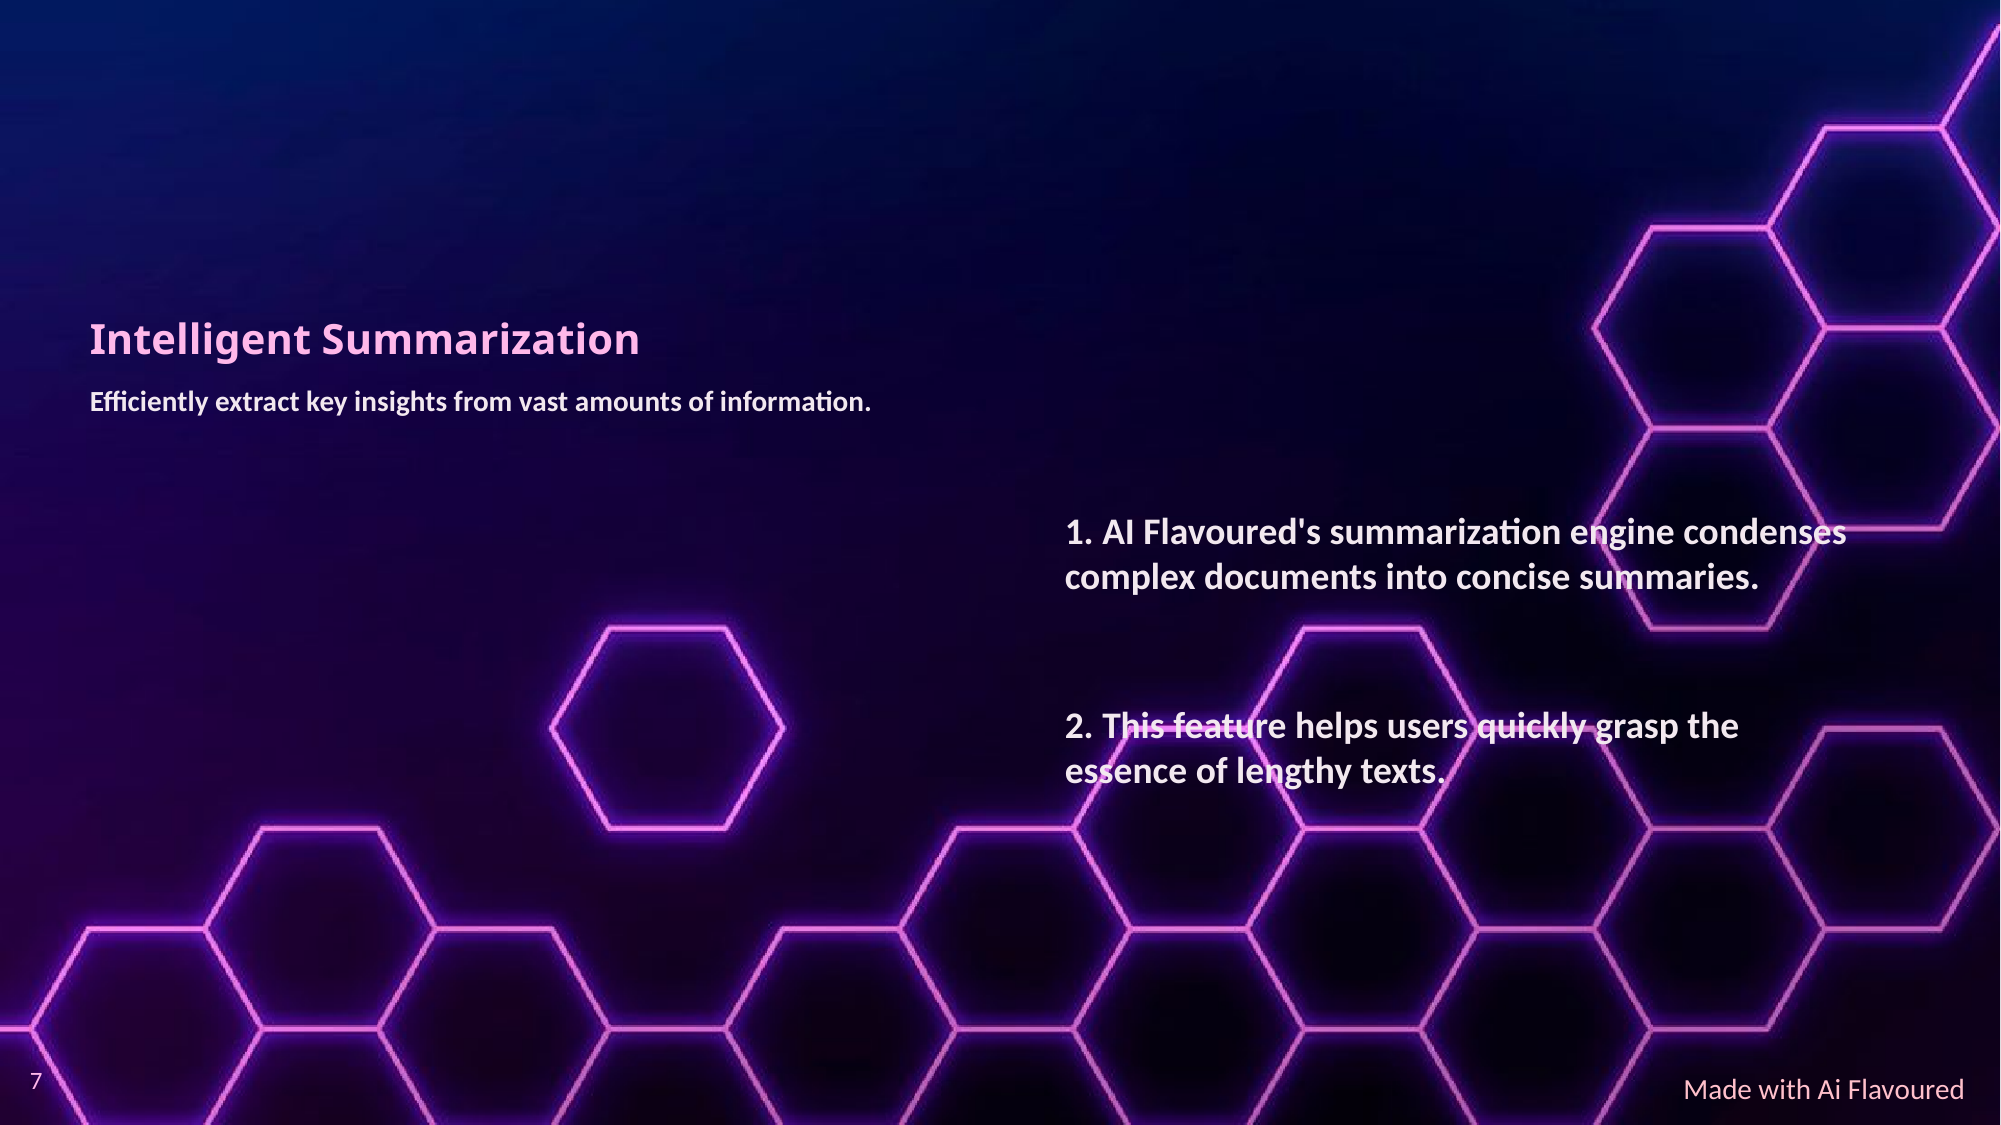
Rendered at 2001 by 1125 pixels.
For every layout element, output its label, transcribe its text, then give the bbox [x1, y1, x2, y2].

list Efficiently extract key insights from vast amounts of information. [75, 375, 975, 975]
title Intelligent Summarization [75, 224, 975, 375]
slide_number 7 [15, 1057, 120, 1118]
list 1. AI Flavoured's summarization engine condenses complex documents into concise summaries. 2. This feature helps users quickly grasp the essence of lengthy texts. [1050, 224, 1875, 1125]
picture [0, 0, 2001, 1125]
